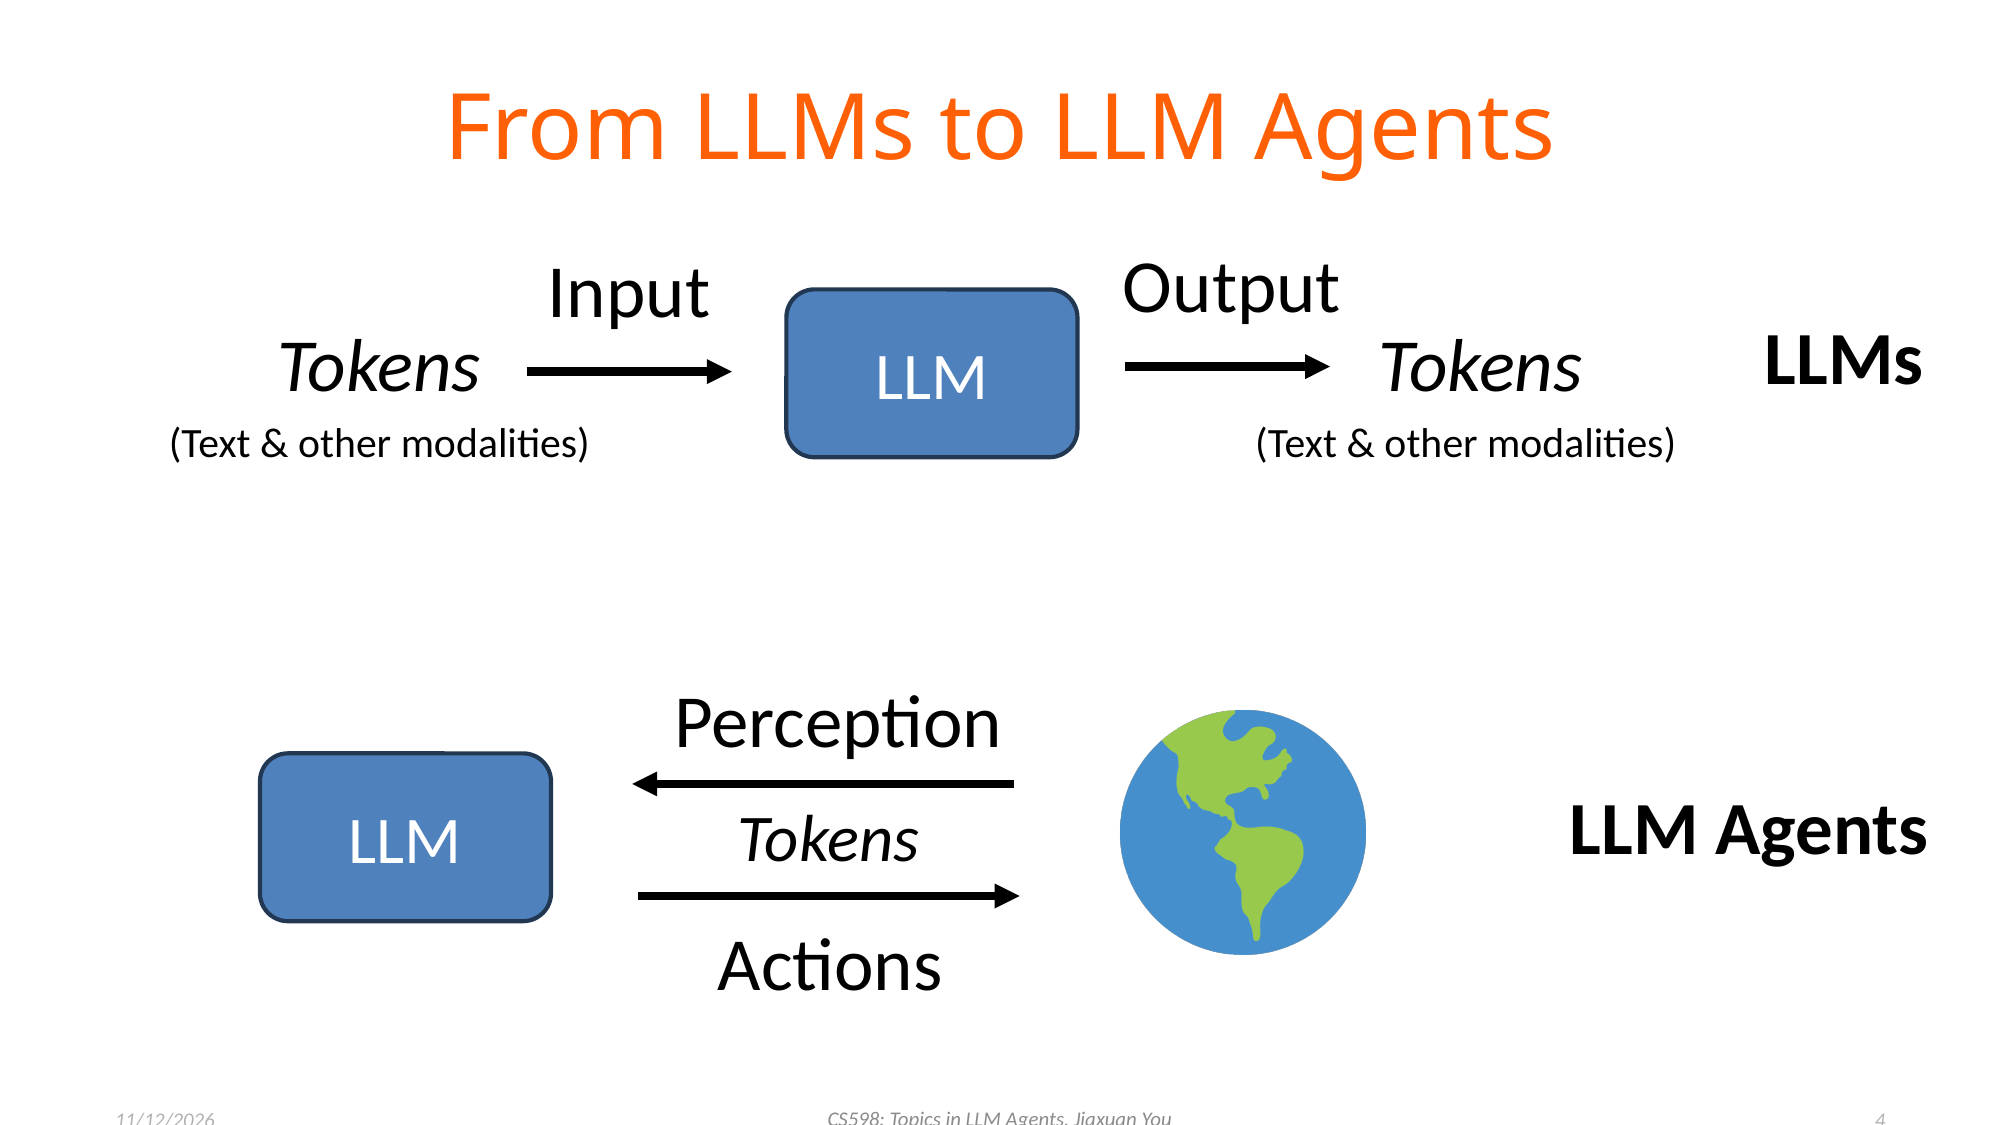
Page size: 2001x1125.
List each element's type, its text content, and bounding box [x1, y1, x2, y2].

picture [1119, 708, 1368, 958]
text_box (Text & other modalities) [1240, 408, 1692, 473]
text_box Tokens [1364, 309, 1598, 408]
list LLMs [1744, 299, 1985, 452]
title From LLMs to LLM Agents [0, 29, 2000, 217]
text_box Output [1108, 229, 1357, 335]
text_box Tokens [262, 309, 497, 408]
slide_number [99, 1099, 483, 1125]
text_box LLM [257, 751, 554, 924]
text_box Input [533, 234, 726, 340]
footer CS598: Topics in LLM Agents, Jiaxuan You [483, 1098, 1517, 1125]
text_box Actions [702, 907, 958, 1013]
text_box Perception [659, 665, 1018, 770]
text_box Tokens [723, 792, 935, 882]
text_box LLM [784, 287, 1080, 460]
text_box (Text & other modalities) [154, 408, 606, 473]
slide_number 4 [1433, 1099, 1900, 1125]
text_box LLM Agents [1549, 769, 1986, 934]
